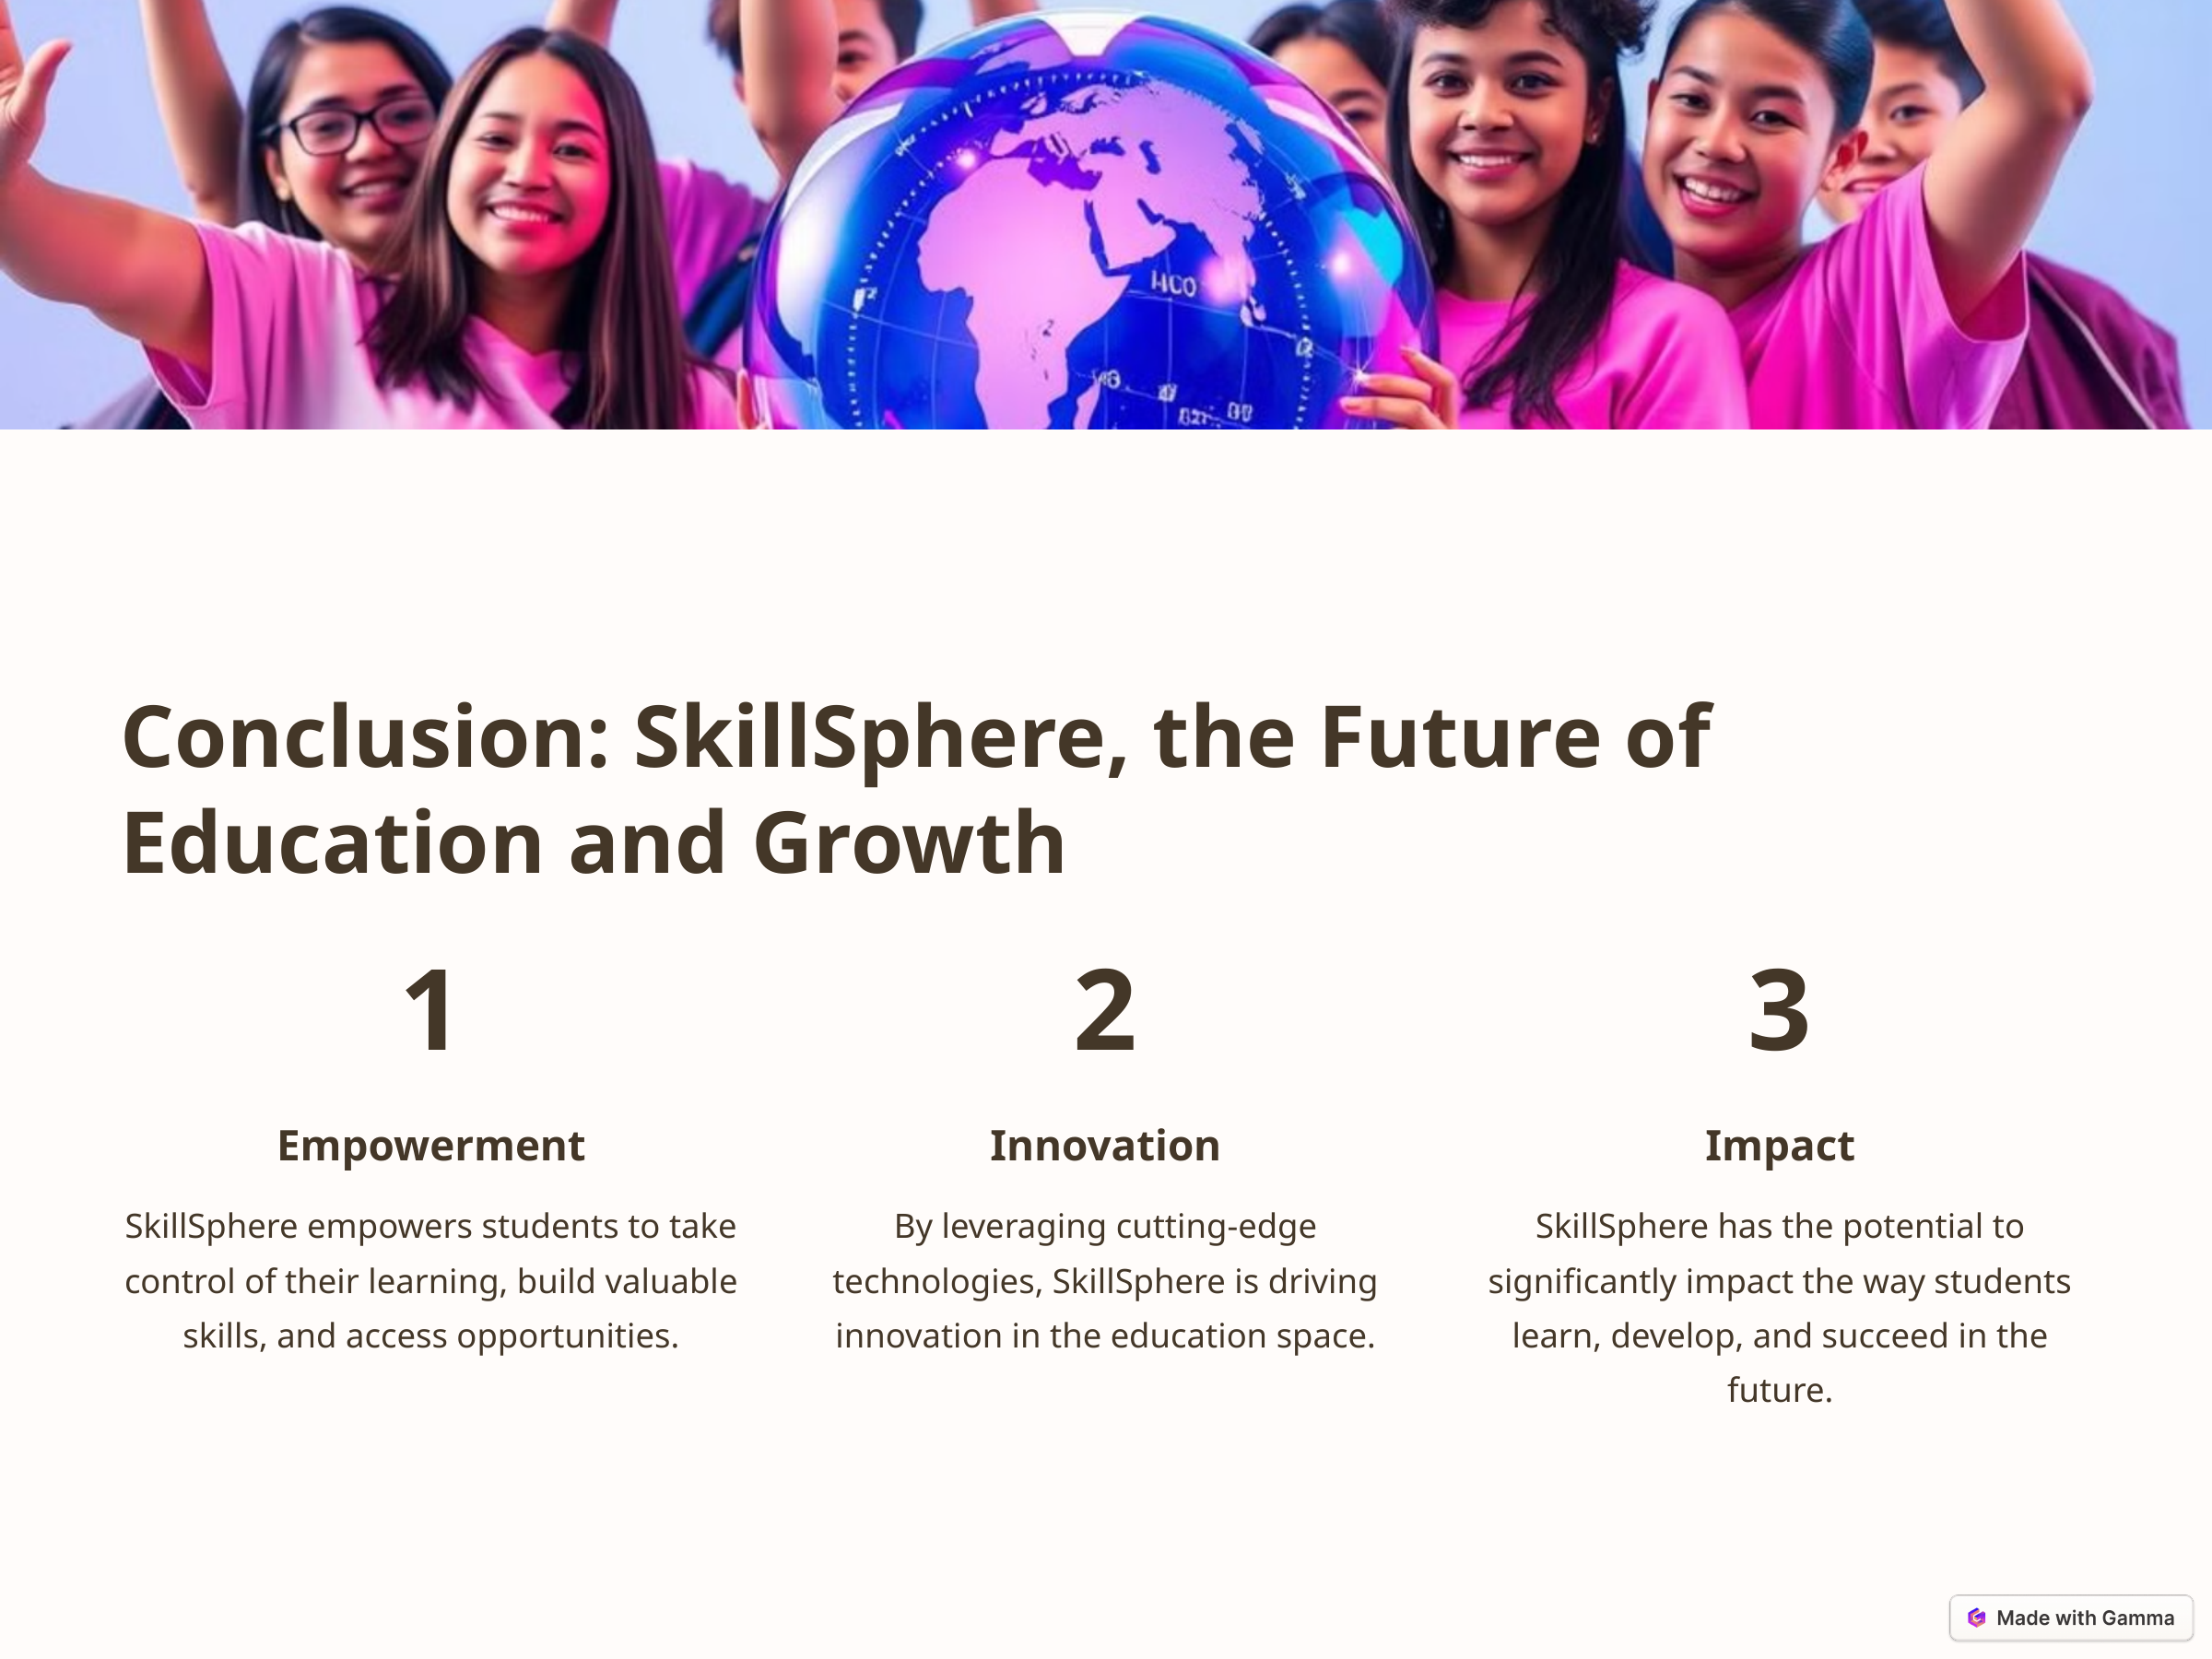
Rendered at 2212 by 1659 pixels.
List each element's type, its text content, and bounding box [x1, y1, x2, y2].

text_box By leveraging cutting-edge technologies, SkillSphere is driving innovation in the education space. [794, 1190, 1418, 1356]
text_box SkillSphere empowers students to take control of their learning, build valuable skills, and access opportunities. [120, 1190, 744, 1356]
text_box Impact [1566, 1116, 1995, 1171]
text_box 3 [1468, 960, 2092, 1074]
text_box 1 [120, 960, 744, 1074]
text_box Innovation [891, 1116, 1321, 1171]
text_box Empowerment [217, 1116, 646, 1171]
text_box 2 [794, 960, 1418, 1074]
text_box Conclusion: SkillSphere, the Future of Education and Growth [120, 677, 2092, 892]
picture [0, 0, 2212, 429]
picture [1941, 1586, 2202, 1649]
text_box SkillSphere has the potential to significantly impact the way students learn, develop, and succeed in the future. [1468, 1190, 2092, 1410]
